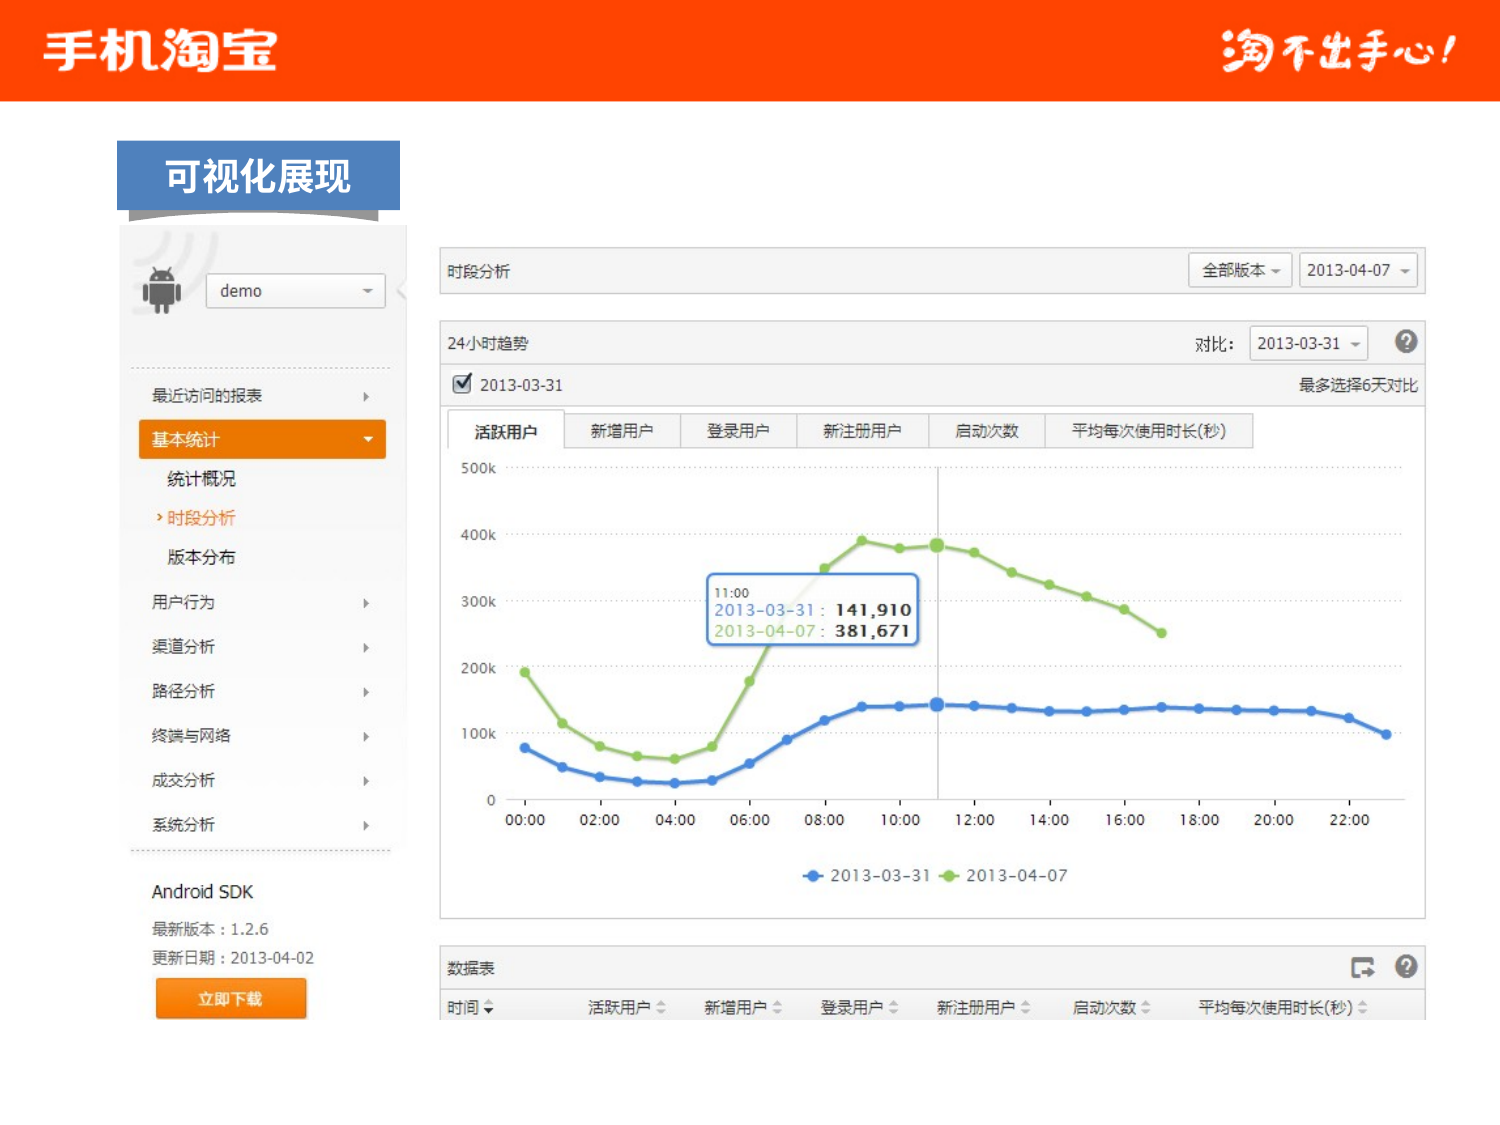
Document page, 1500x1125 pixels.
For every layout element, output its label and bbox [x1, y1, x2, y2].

picture [0, 0, 1500, 1125]
text_box [116, 140, 401, 222]
